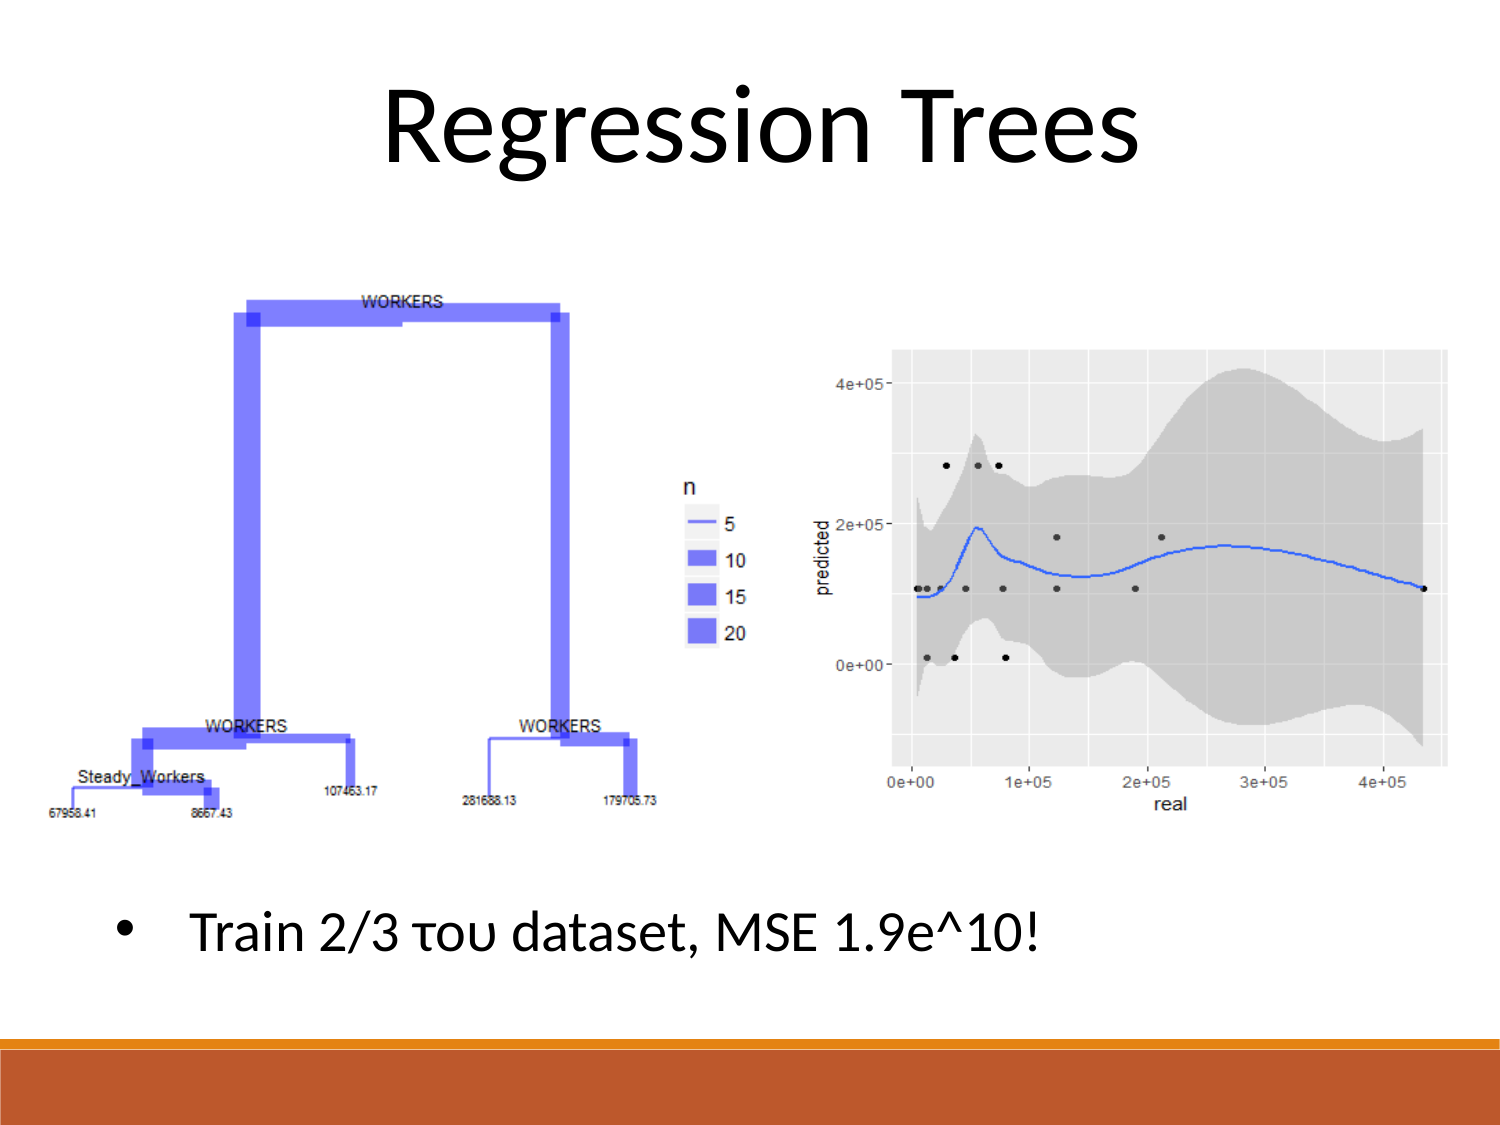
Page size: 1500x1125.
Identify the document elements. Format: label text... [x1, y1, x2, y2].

picture [796, 341, 1460, 823]
text_box Train 2/3 του dataset, MSE 1.9e^10! [100, 885, 1459, 970]
text_box Regression Trees [64, 42, 1459, 193]
picture [28, 278, 787, 886]
